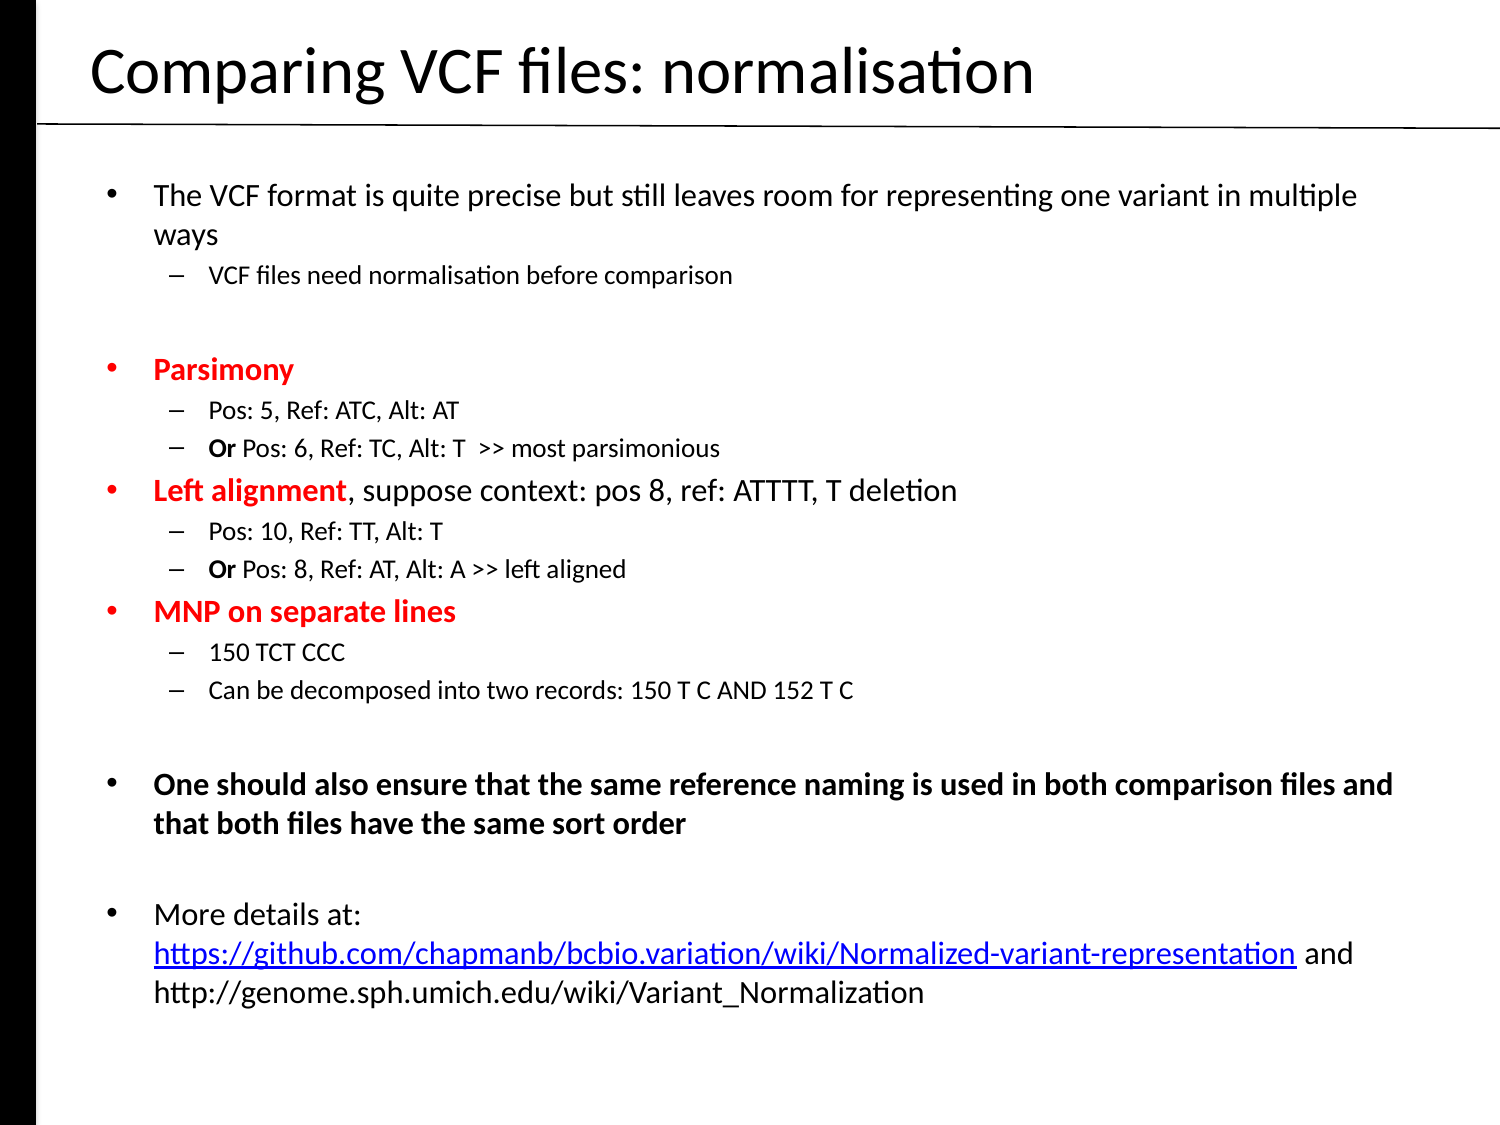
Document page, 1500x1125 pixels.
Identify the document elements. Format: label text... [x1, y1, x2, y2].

title Comparing VCF files: normalisation [75, 6, 1425, 127]
list The VCF format is quite precise but still leaves room for representing one variant in multiple ways VCF files need normalisation before comparison Parsimony Pos: 5, Ref: ATC, Alt: AT Or Pos: 6, Ref: TC, Alt: T >> most parsimonious Left alignment, suppose context: pos 8, ref: ATTTT, T deletion Pos: 10, Ref: TT, Alt: T Or Pos: 8, Ref: AT, Alt: A >> left aligned MNP on separate lines 150 TCT CCC Can be decomposed into two records: 150 T C AND 152 T C One should also ensure that the same reference naming is used in both comparison files and that both files have the same sort order More details at: https://github.com/chapmanb/bcbio.variation/wiki/Normalized-variant-representation and http://genome.sph.umich.edu/wiki/Variant_Normalization [91, 166, 1442, 1022]
